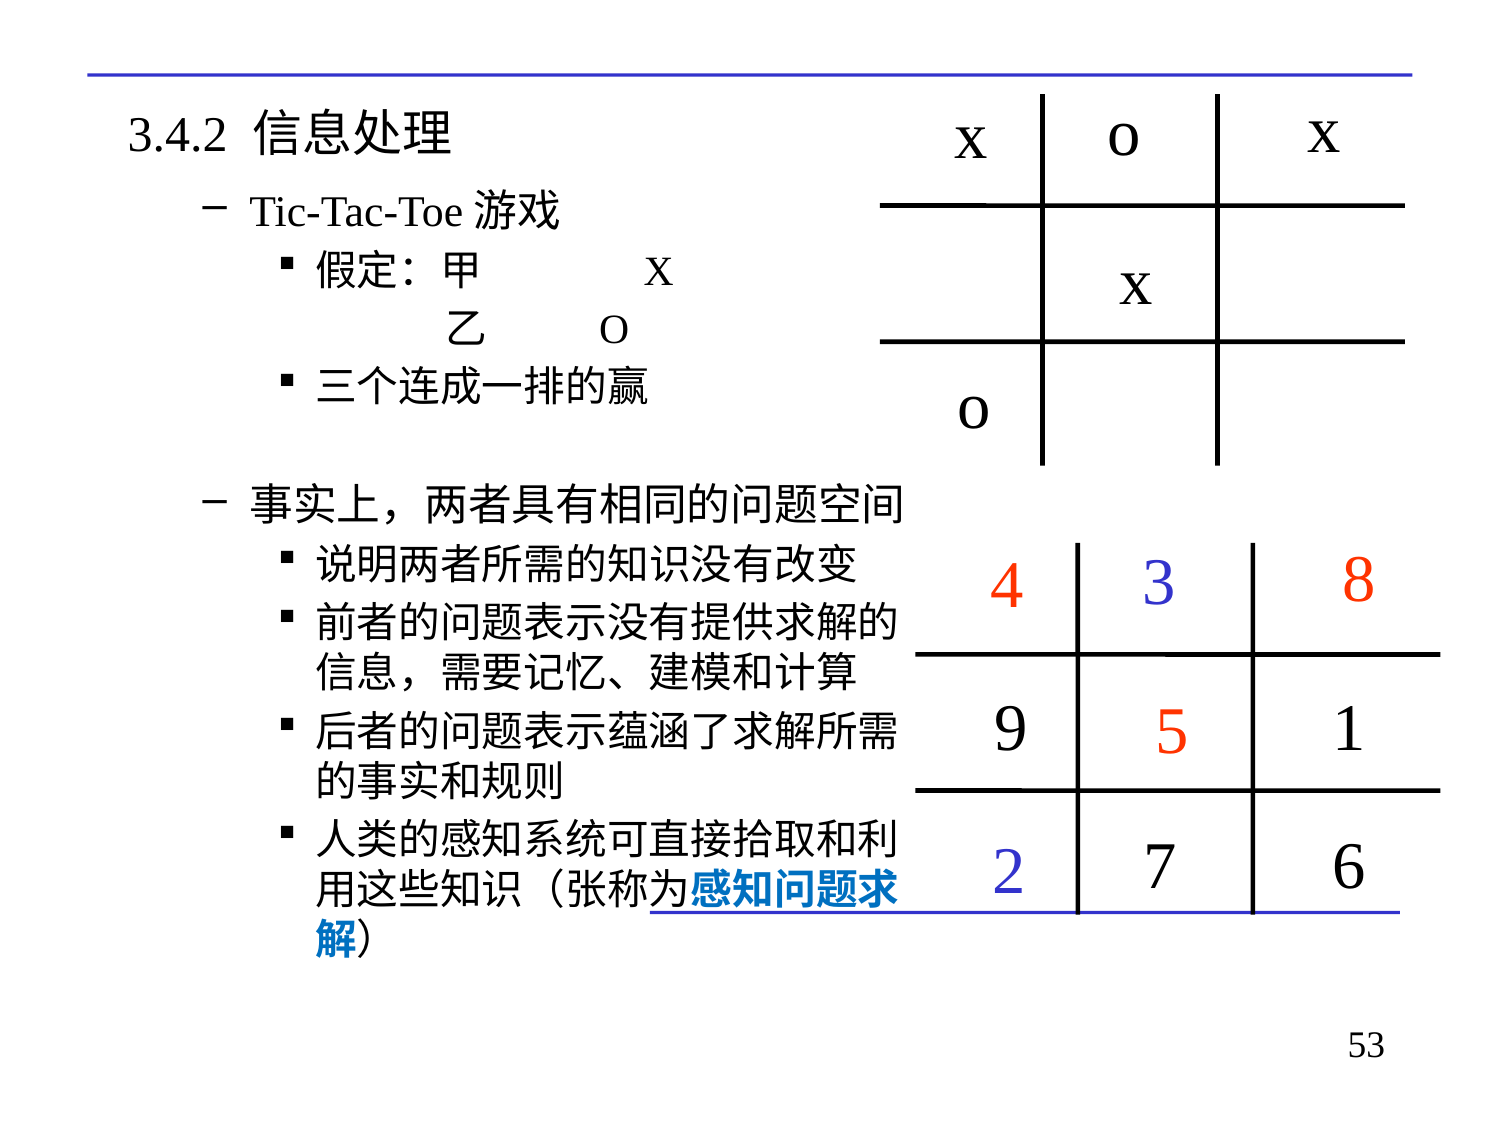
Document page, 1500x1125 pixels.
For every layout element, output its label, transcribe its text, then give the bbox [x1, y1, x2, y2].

title 3.4.2 信息处理 [112, 87, 874, 174]
list Tic-Tac-Toe游戏 假定：甲 X 乙 O 三个连成一排的赢 事实上，两者具有相同的问题空间 说明两者所需的知识没有改变 前者的问题表示没有提供求解的信息，需要记忆、建模和计算 后者的问题表示蕴涵了求解所需的事实和规则 人类的感知系统可直接拾取和利用这些知识（张称为感知问题求解） [112, 174, 951, 929]
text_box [879, 77, 1406, 466]
slide_number 53 [1087, 1012, 1401, 1088]
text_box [915, 526, 1441, 915]
